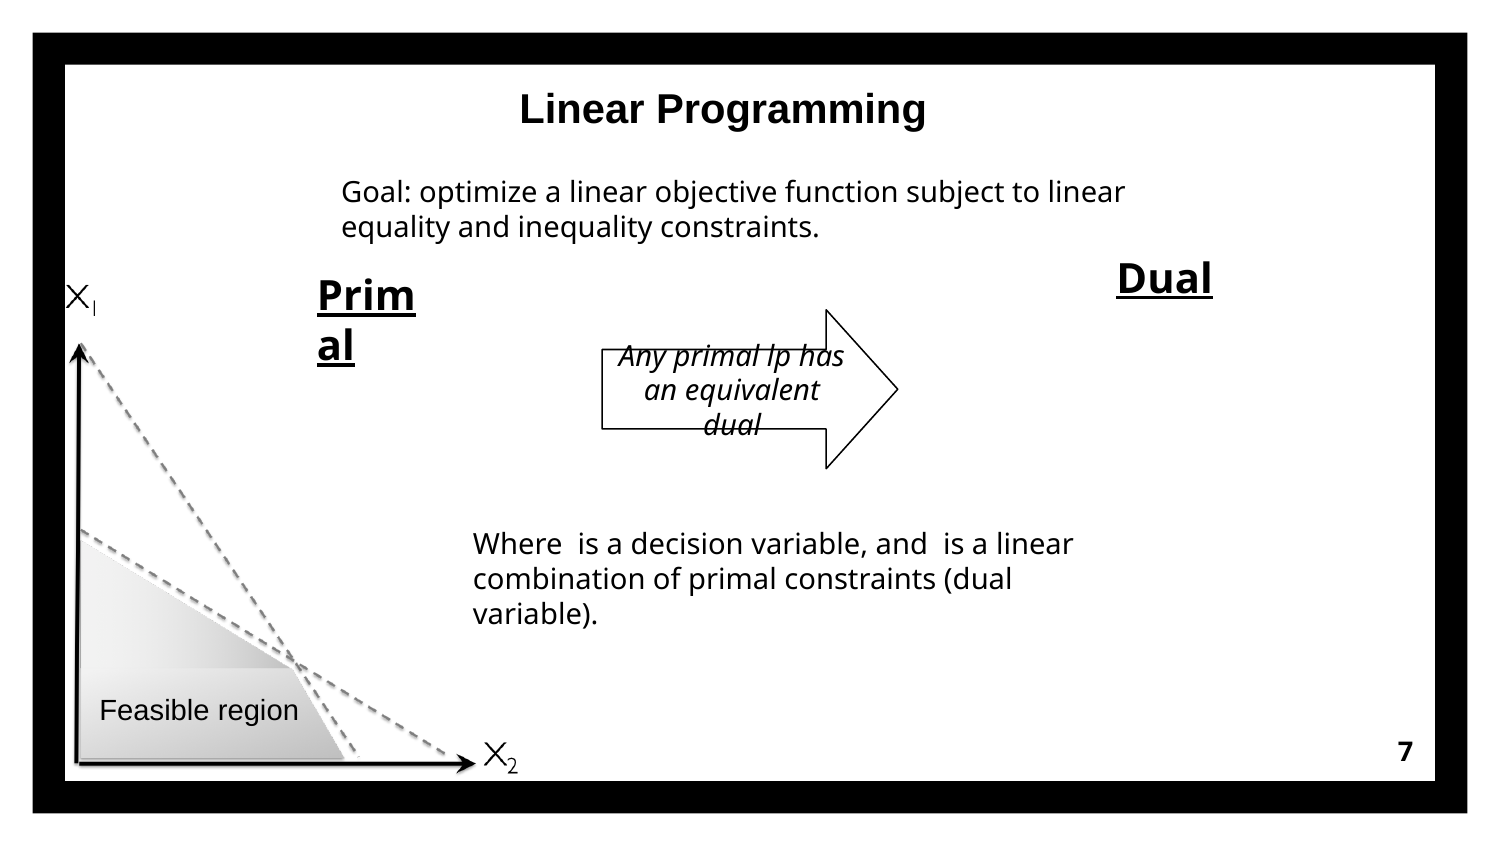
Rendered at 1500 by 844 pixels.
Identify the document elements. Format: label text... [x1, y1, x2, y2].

slide_number 7 [1338, 720, 1429, 786]
text_box Linear Programming [504, 74, 952, 140]
text_box Dual [1101, 244, 1233, 309]
text_box Any primal lp has an equivalent dual [601, 309, 899, 470]
text_box Goal: optimize a linear objective function subject to linear equality and inequality constraints. [326, 165, 1232, 251]
picture [45, 264, 552, 792]
